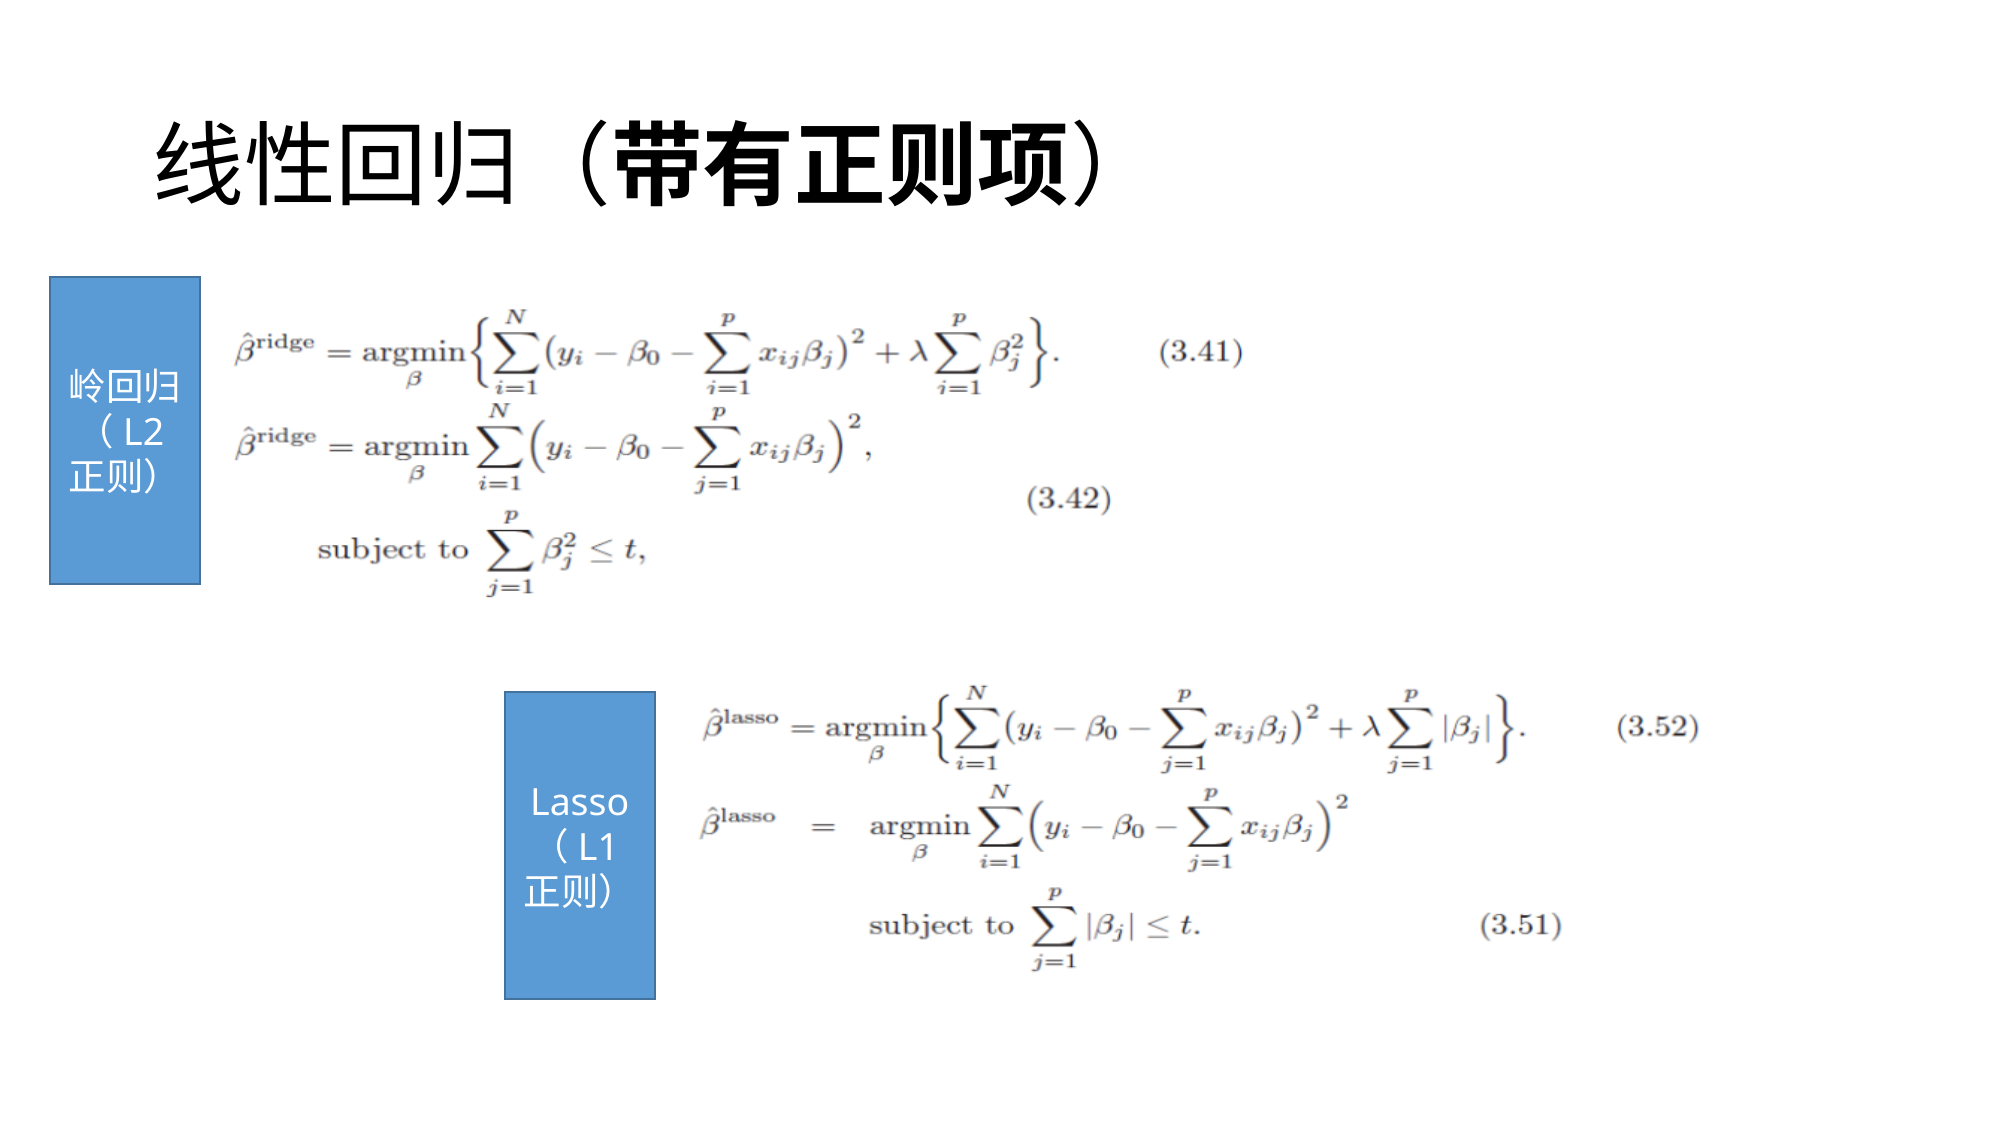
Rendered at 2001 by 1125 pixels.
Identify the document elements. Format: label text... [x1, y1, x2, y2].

text_box 岭回归 （L2正则） [49, 276, 190, 585]
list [190, 255, 1781, 1032]
title 线性回归（带有正则项） [137, 59, 1863, 278]
